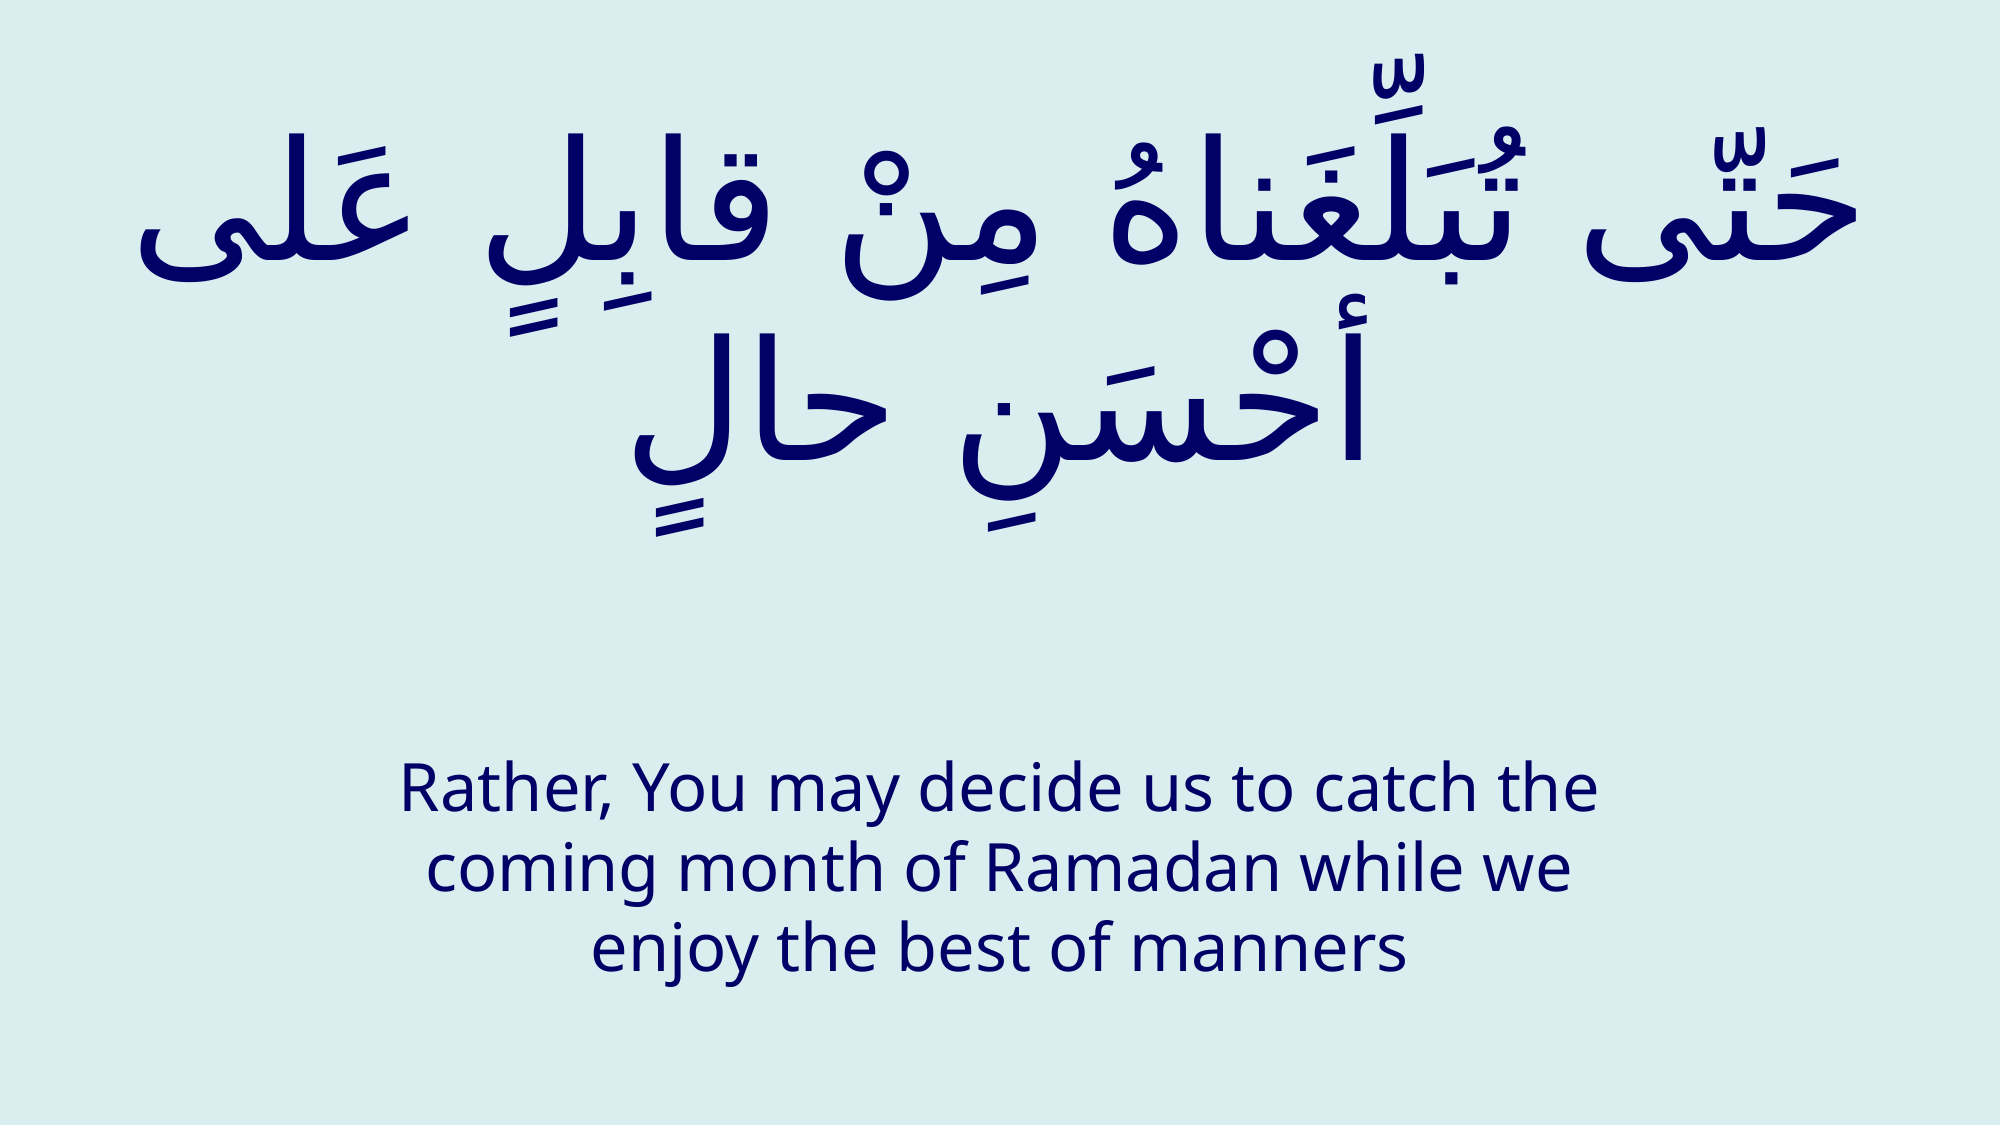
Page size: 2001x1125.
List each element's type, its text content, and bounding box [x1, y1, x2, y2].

title حَتّى تُبَلِّغَناهُ مِنْ قابِلٍ عَلى أحْسَنِ حالٍ [0, 200, 2000, 388]
list Rather, You may decide us to catch the coming month of Ramadan while we enjoy the best of manners [356, 737, 1644, 1050]
